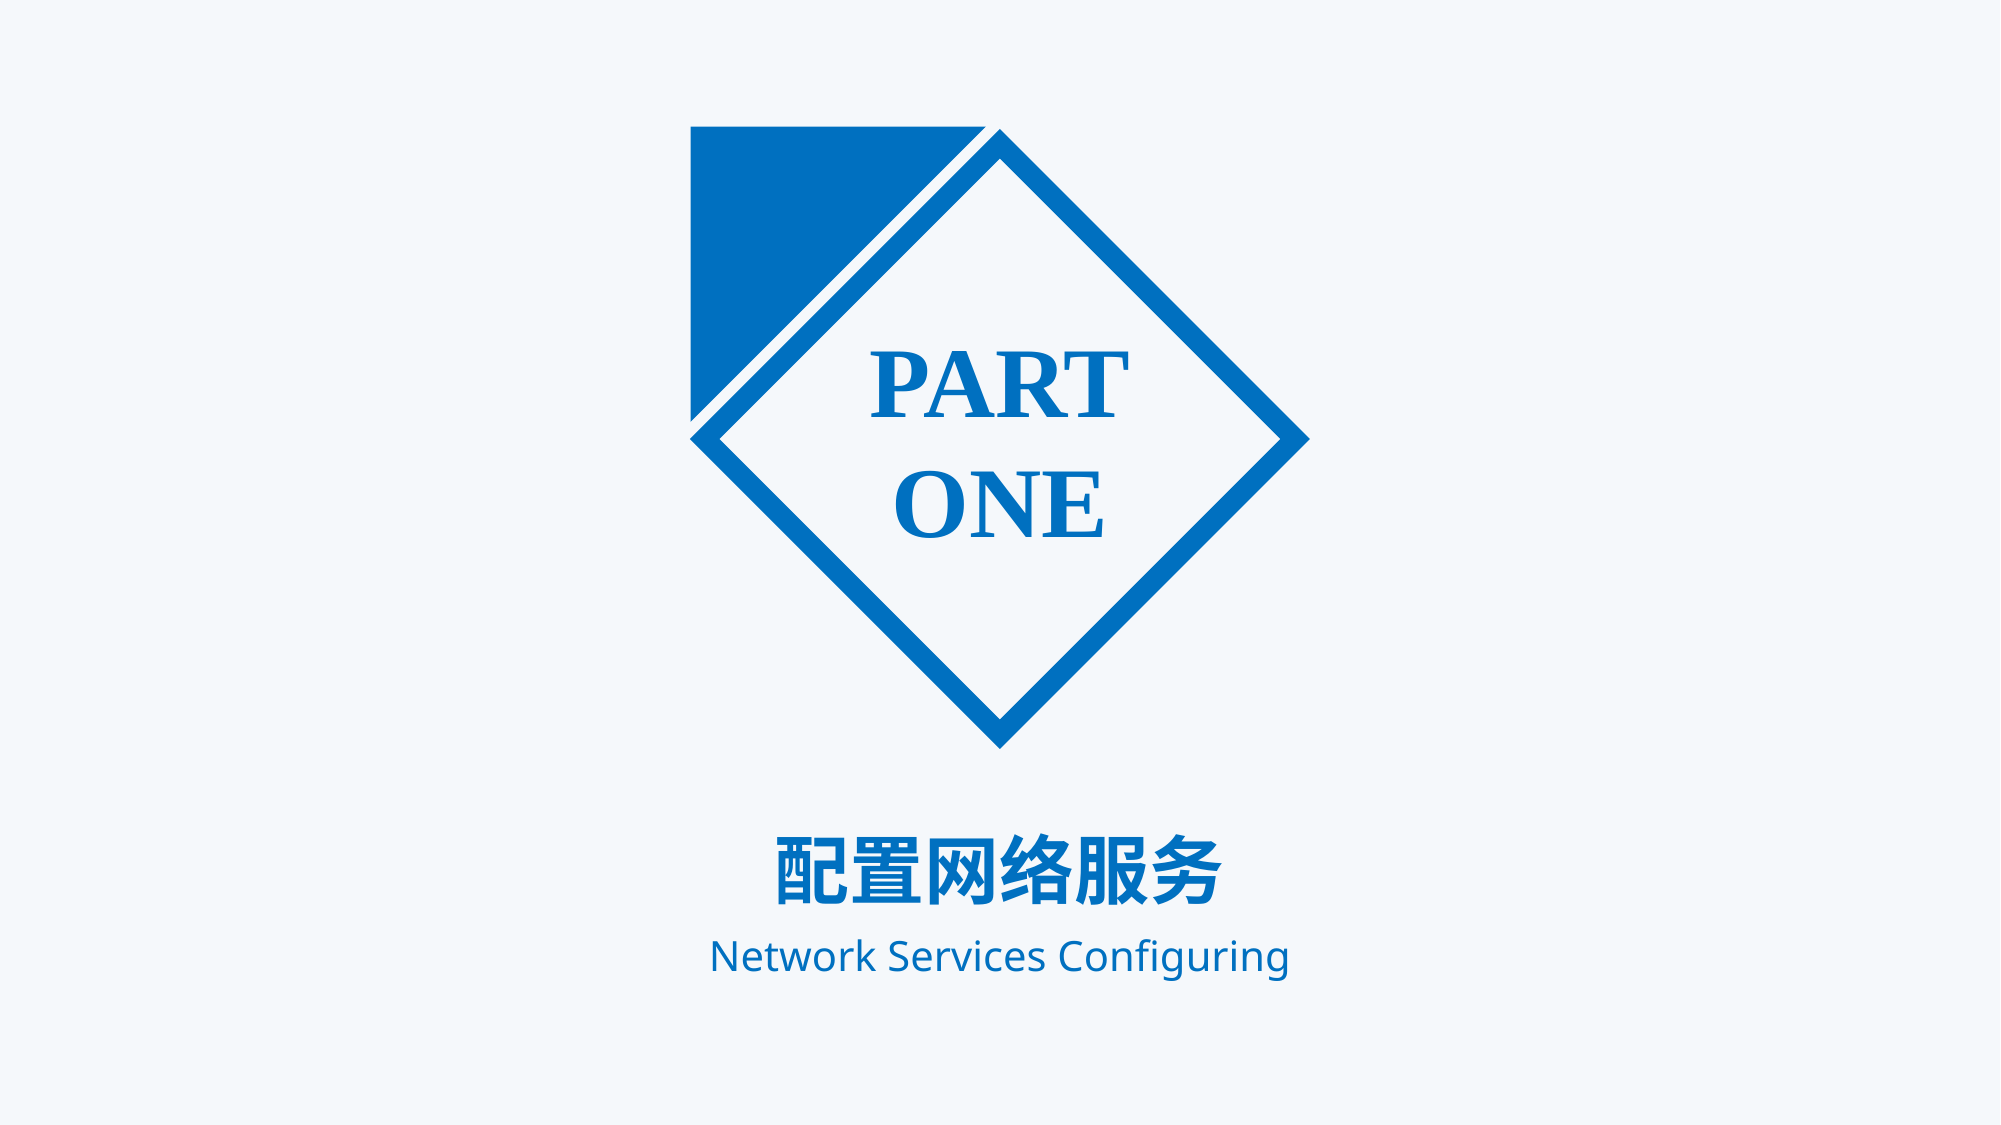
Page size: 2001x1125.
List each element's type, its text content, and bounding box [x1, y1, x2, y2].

text_box [832, 142, 1168, 310]
text_box [829, 565, 1171, 736]
text_box PART ONE [690, 310, 1310, 565]
text_box 配置网络服务 [553, 816, 1447, 922]
text_box [689, 125, 989, 425]
text_box Network Services Configuring [410, 922, 1589, 988]
